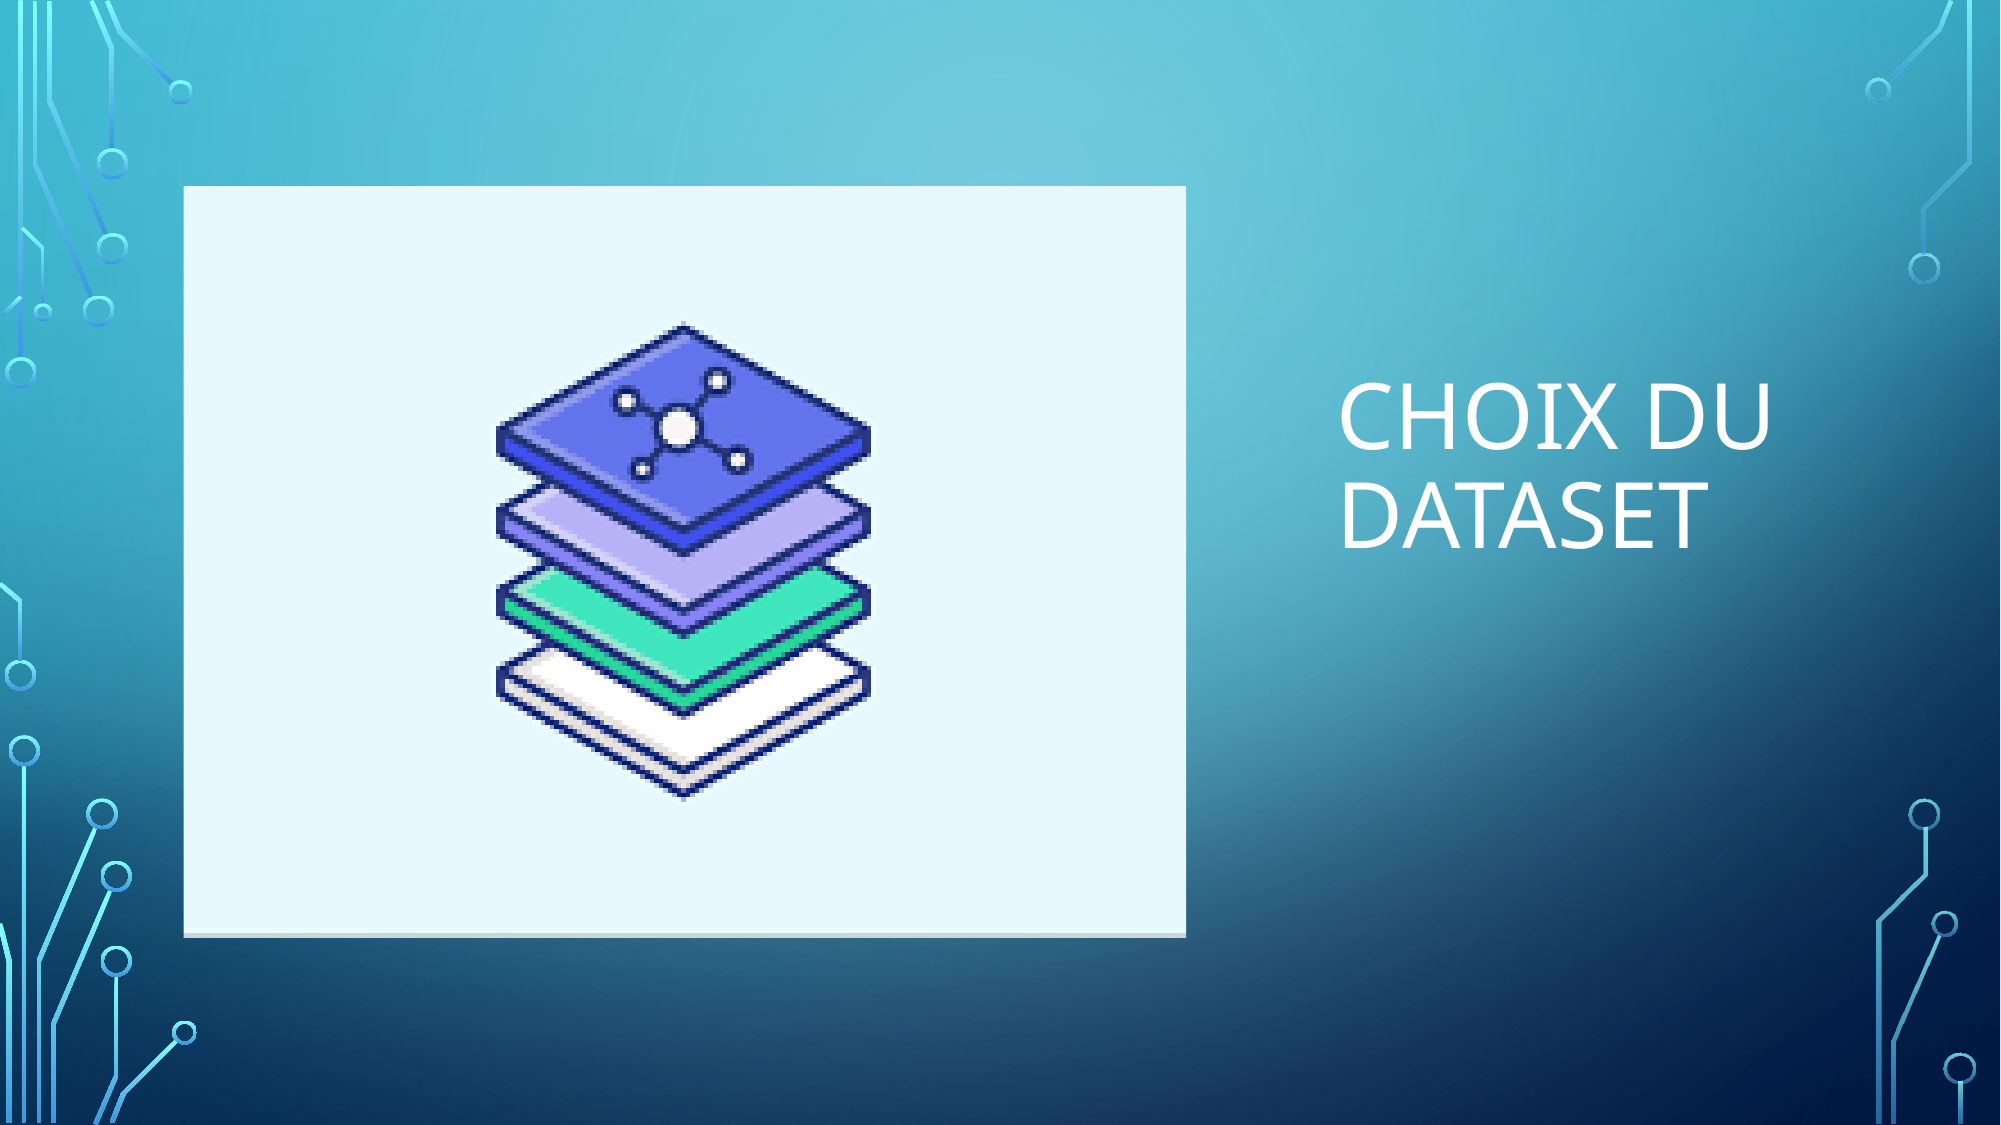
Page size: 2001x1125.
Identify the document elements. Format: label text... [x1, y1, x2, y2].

title Choix du dataset [1321, 182, 1895, 576]
picture [183, 186, 1187, 938]
